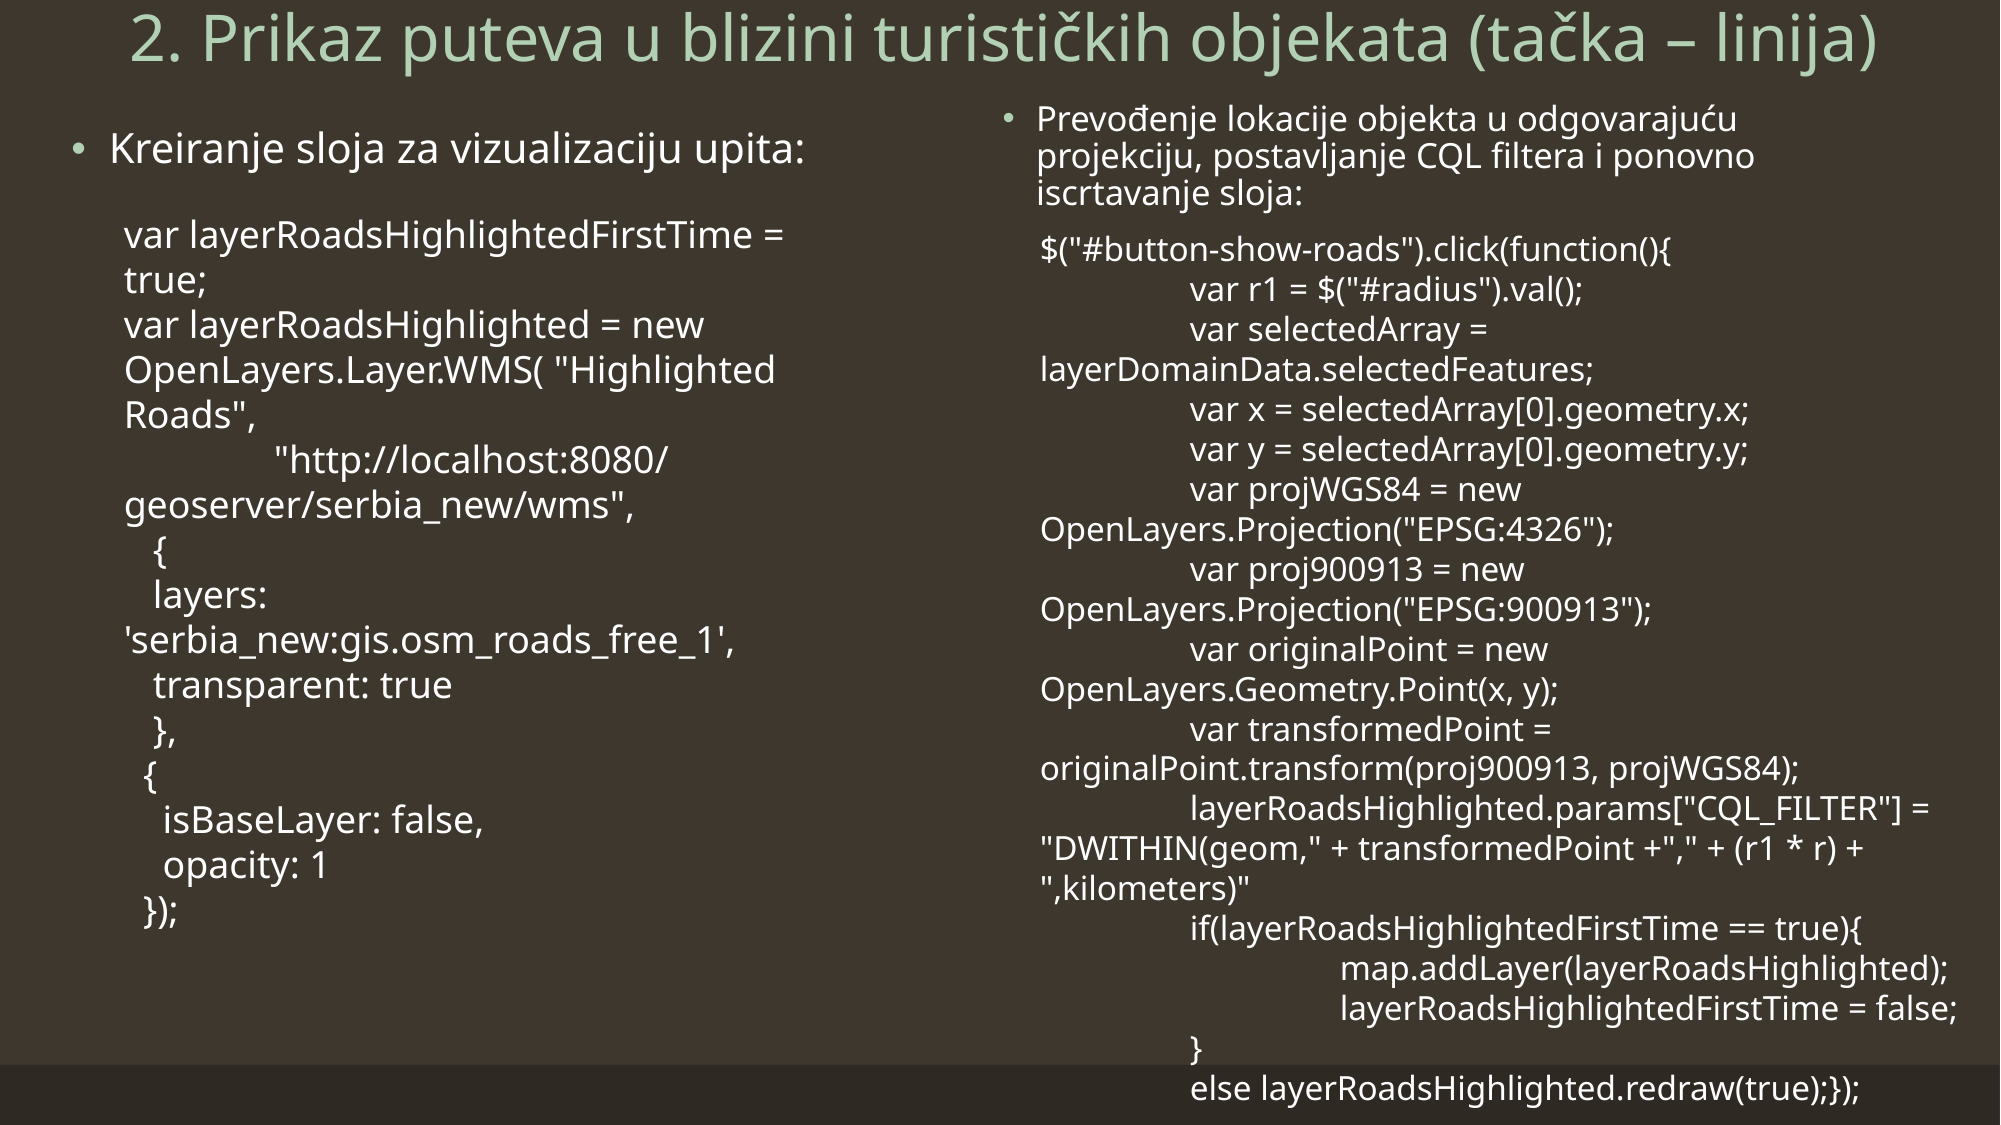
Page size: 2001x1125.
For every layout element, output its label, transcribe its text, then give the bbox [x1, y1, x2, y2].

list Kreiranje sloja za vizualizaciju upita: [56, 120, 882, 196]
title 2. Prikaz puteva u blizini turističkih objekata (tačka – linija) [114, 0, 2000, 84]
text_box $("#button-show-roads").click(function(){ var r1 = $("#radius").val(); var selectedArray = layerDomainData.selectedFeatures; var x = selectedArray[0].geometry.x; var y = selectedArray[0].geometry.y; var projWGS84 = new OpenLayers.Projection("EPSG:4326"); var proj900913 = new OpenLayers.Projection("EPSG:900913"); var originalPoint = new OpenLayers.Geometry.Point(x, y); var transformedPoint = originalPoint.transform(proj900913, projWGS84); layerRoadsHighlighted.params["CQL_FILTER"] = "DWITHIN(geom," + transformedPoint +"," + (r1 * r) + ",kilometers)" if(layerRoadsHighlightedFirstTime == true){ map.addLayer(layerRoadsHighlighted); layerRoadsHighlightedFirstTime = false; } else layerRoadsHighlighted.redraw(true);}); [1025, 221, 2000, 1115]
list Prevođenje lokacije objekta u odgovarajuću projekciju, postavljanje CQL filtera i ponovno iscrtavanje sloja: [987, 93, 1925, 222]
text_box var layerRoadsHighlightedFirstTime = true; var layerRoadsHighlighted = new OpenLayers.Layer.WMS( "Highlighted Roads", "http://localhost:8080/geoserver/serbia_new/wms", { layers: 'serbia_new:gis.osm_roads_free_1', transparent: true }, { isBaseLayer: false, opacity: 1 }); [108, 203, 847, 938]
